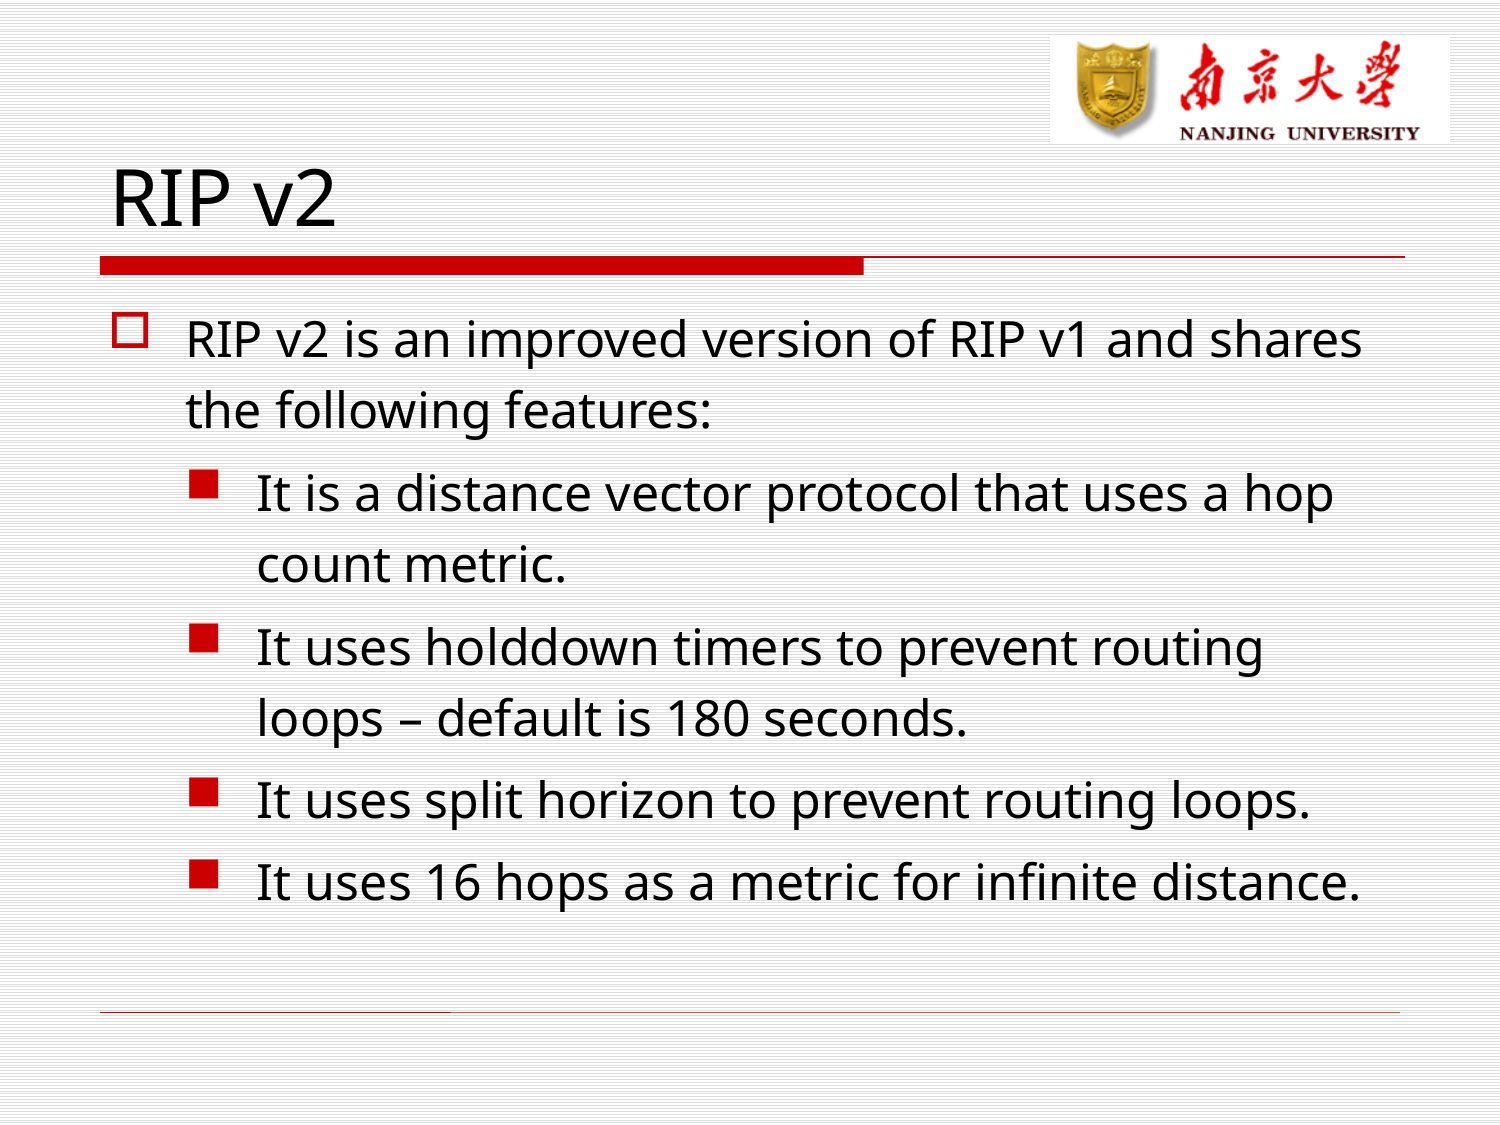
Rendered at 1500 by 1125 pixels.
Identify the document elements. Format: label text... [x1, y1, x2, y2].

picture [1050, 37, 1450, 143]
list RIP v2 is an improved version of RIP v1 and shares the following features: It is a distance vector protocol that uses a hop count metric. It uses holddown timers to prevent routing loops – default is 180 seconds. It uses split horizon to prevent routing loops. It uses 16 hops as a metric for infinite distance. [92, 287, 1406, 988]
title RIP v2 [94, 50, 1407, 250]
